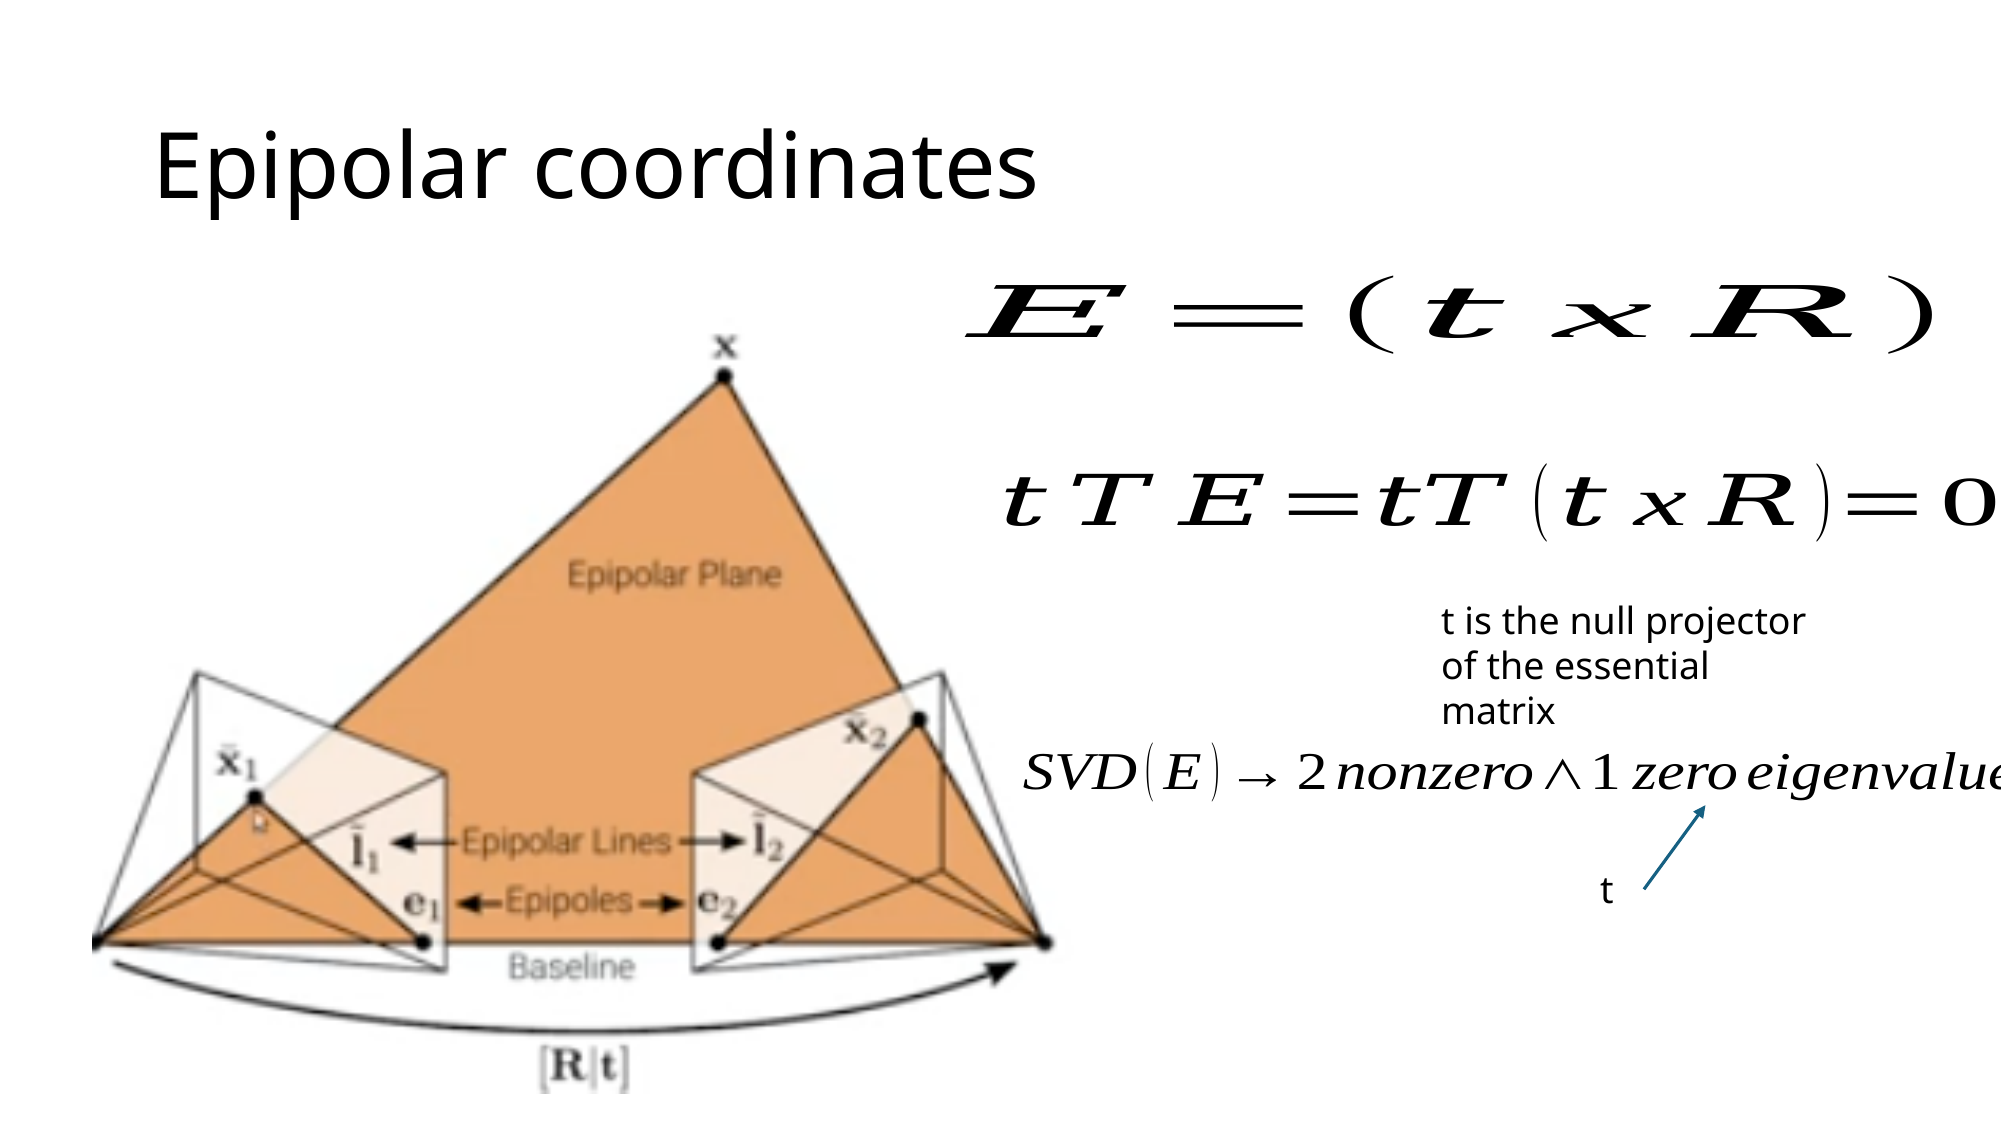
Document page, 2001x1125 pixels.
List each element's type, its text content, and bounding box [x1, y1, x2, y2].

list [92, 293, 1084, 1095]
title Epipolar coordinates [137, 59, 1863, 278]
text_box t is the null projector of the essential matrix [1426, 589, 1830, 740]
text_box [1643, 804, 1706, 890]
text_box t [1585, 859, 1629, 919]
